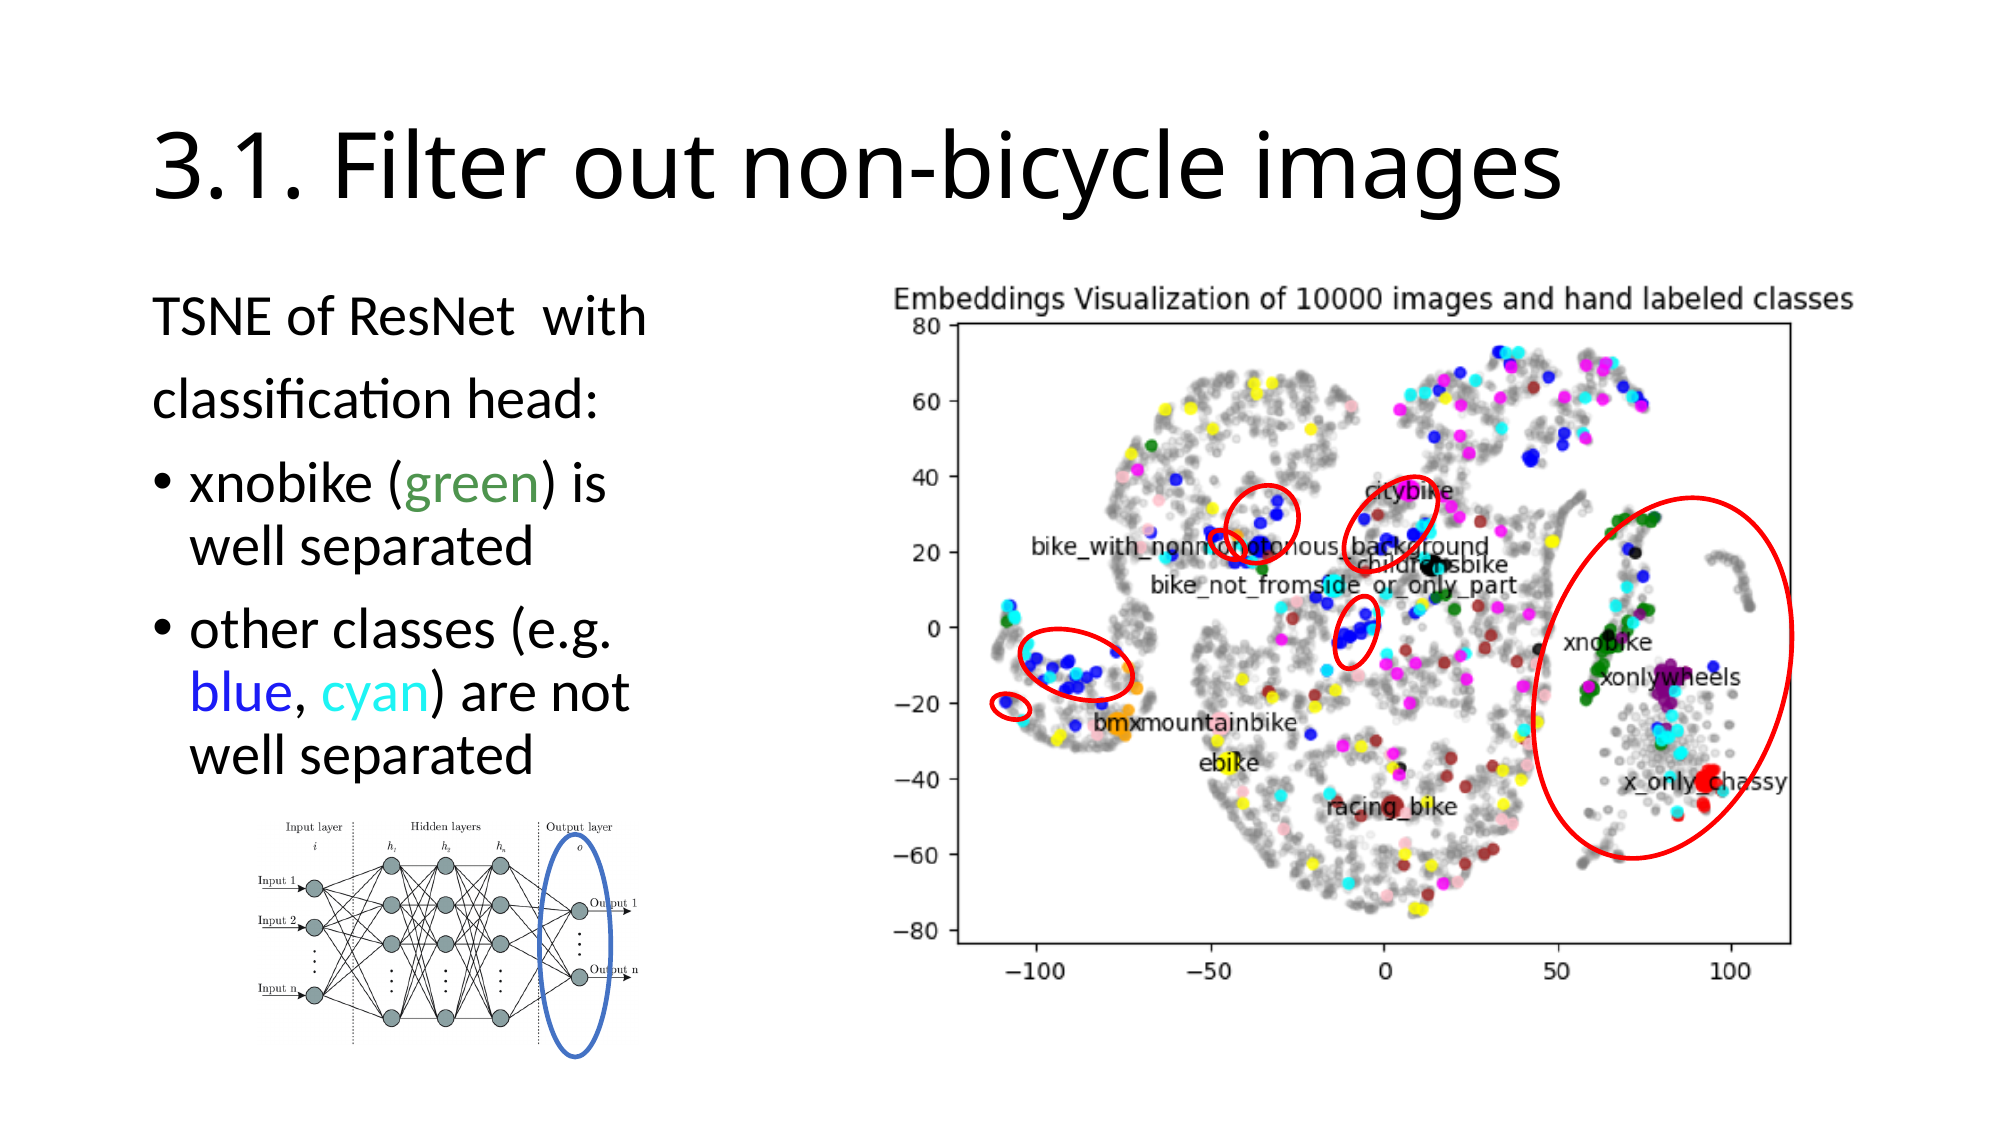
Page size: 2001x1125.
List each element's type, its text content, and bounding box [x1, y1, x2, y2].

title 3.1. Filter out non-bicycle images [137, 59, 1863, 278]
picture [257, 821, 639, 1045]
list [880, 275, 1863, 990]
text_box [557, 1045, 593, 1059]
text_box TSNE of ResNet with classification head: xnobike (green) is well separated other classes (e.g. blue, cyan) are not well separated [137, 277, 732, 992]
